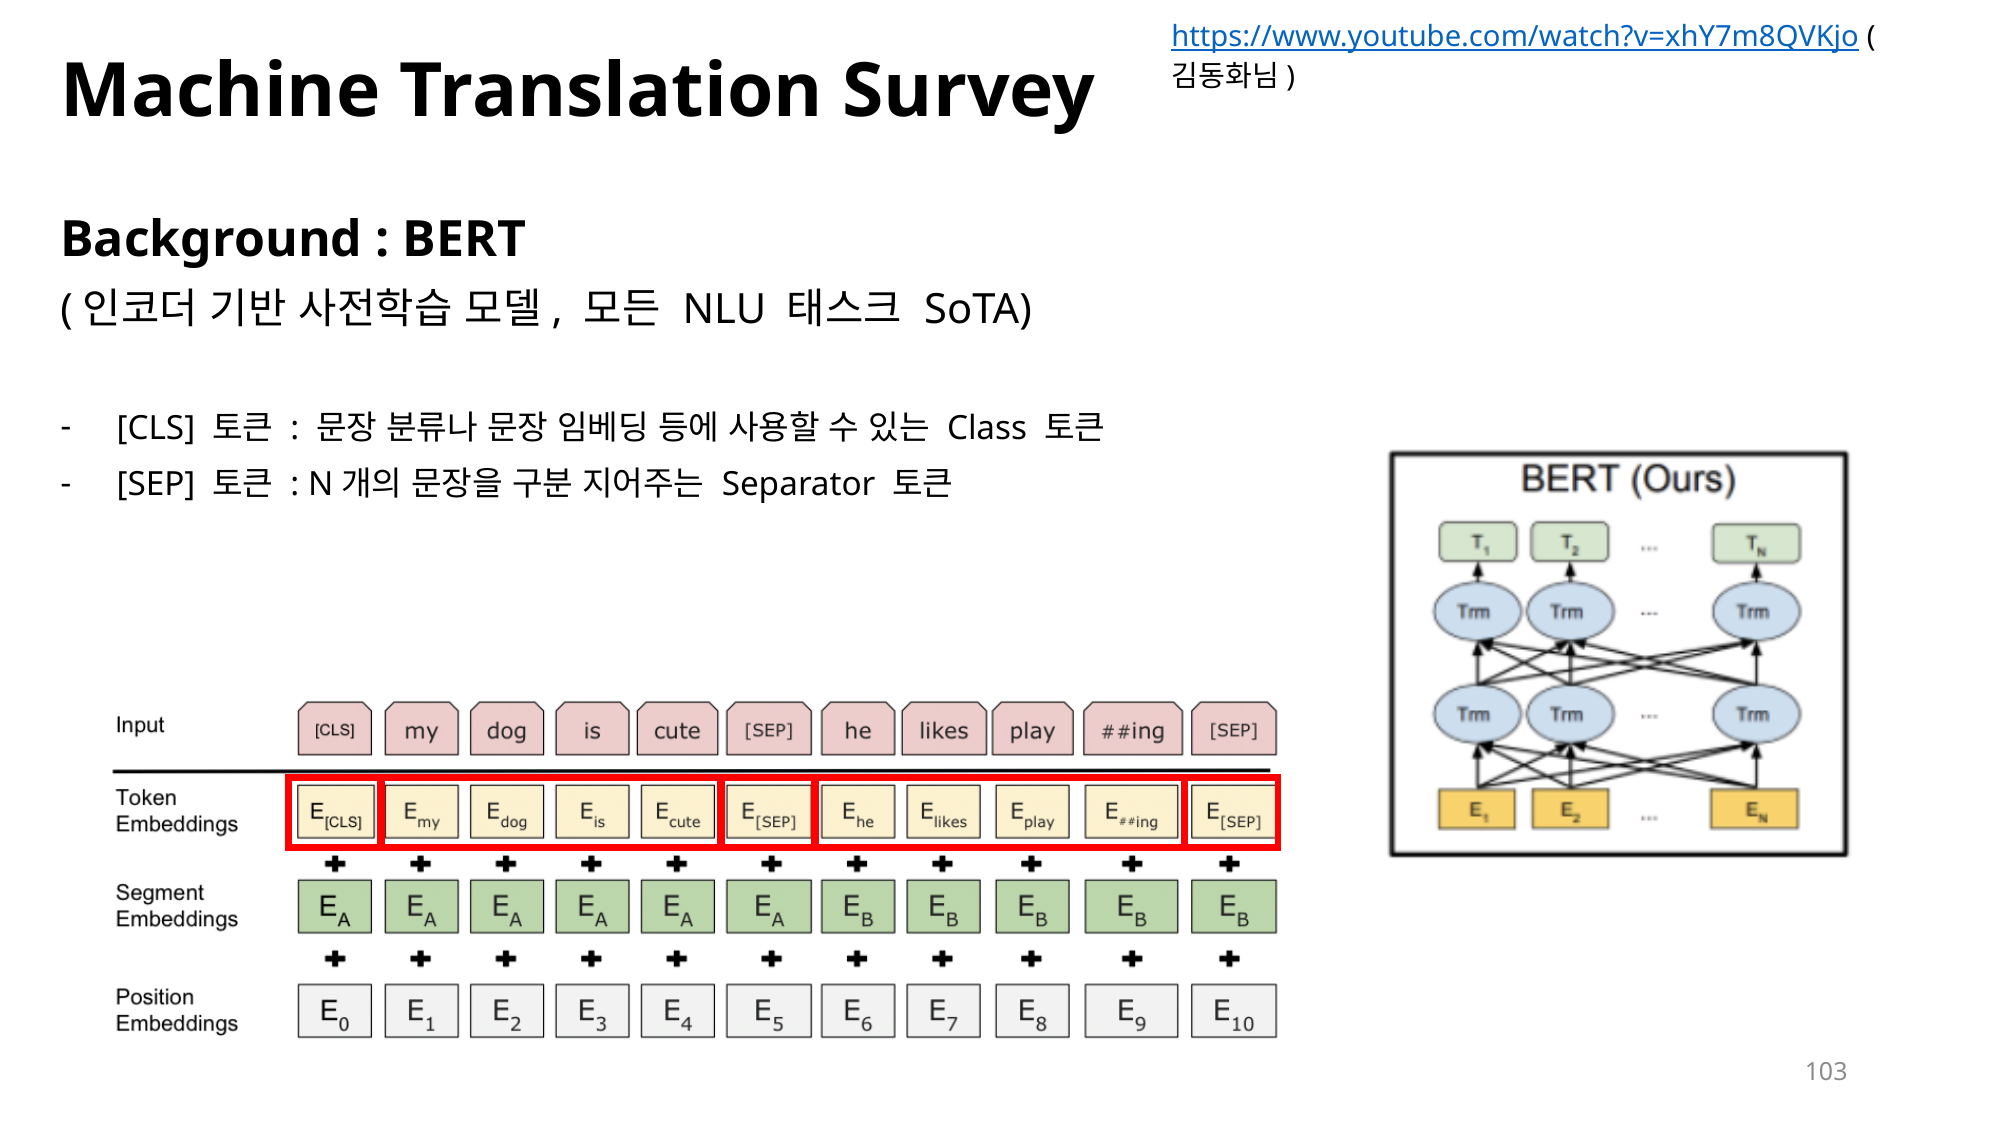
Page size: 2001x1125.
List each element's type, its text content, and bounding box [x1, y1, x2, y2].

text_box https://www.youtube.com/watch?v=xhY7m8QVKjo (김동화님) [1156, 9, 2000, 100]
picture [1363, 420, 1868, 882]
text_box Machine Translation Survey [45, 0, 1271, 141]
slide_number 103 [1412, 1042, 1863, 1103]
subtitle Background : BERT (인코더 기반 사전학습 모델, 모든 NLU 태스크 SoTA) [CLS] 토큰 : 문장 분류나 문장 임베딩 등에 사용할 수 있는 Class 토큰 [SEP] 토큰 : N개의 문장을 구분 지어주는 Separator 토큰 [45, 205, 1656, 1117]
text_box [66, 652, 1343, 1074]
